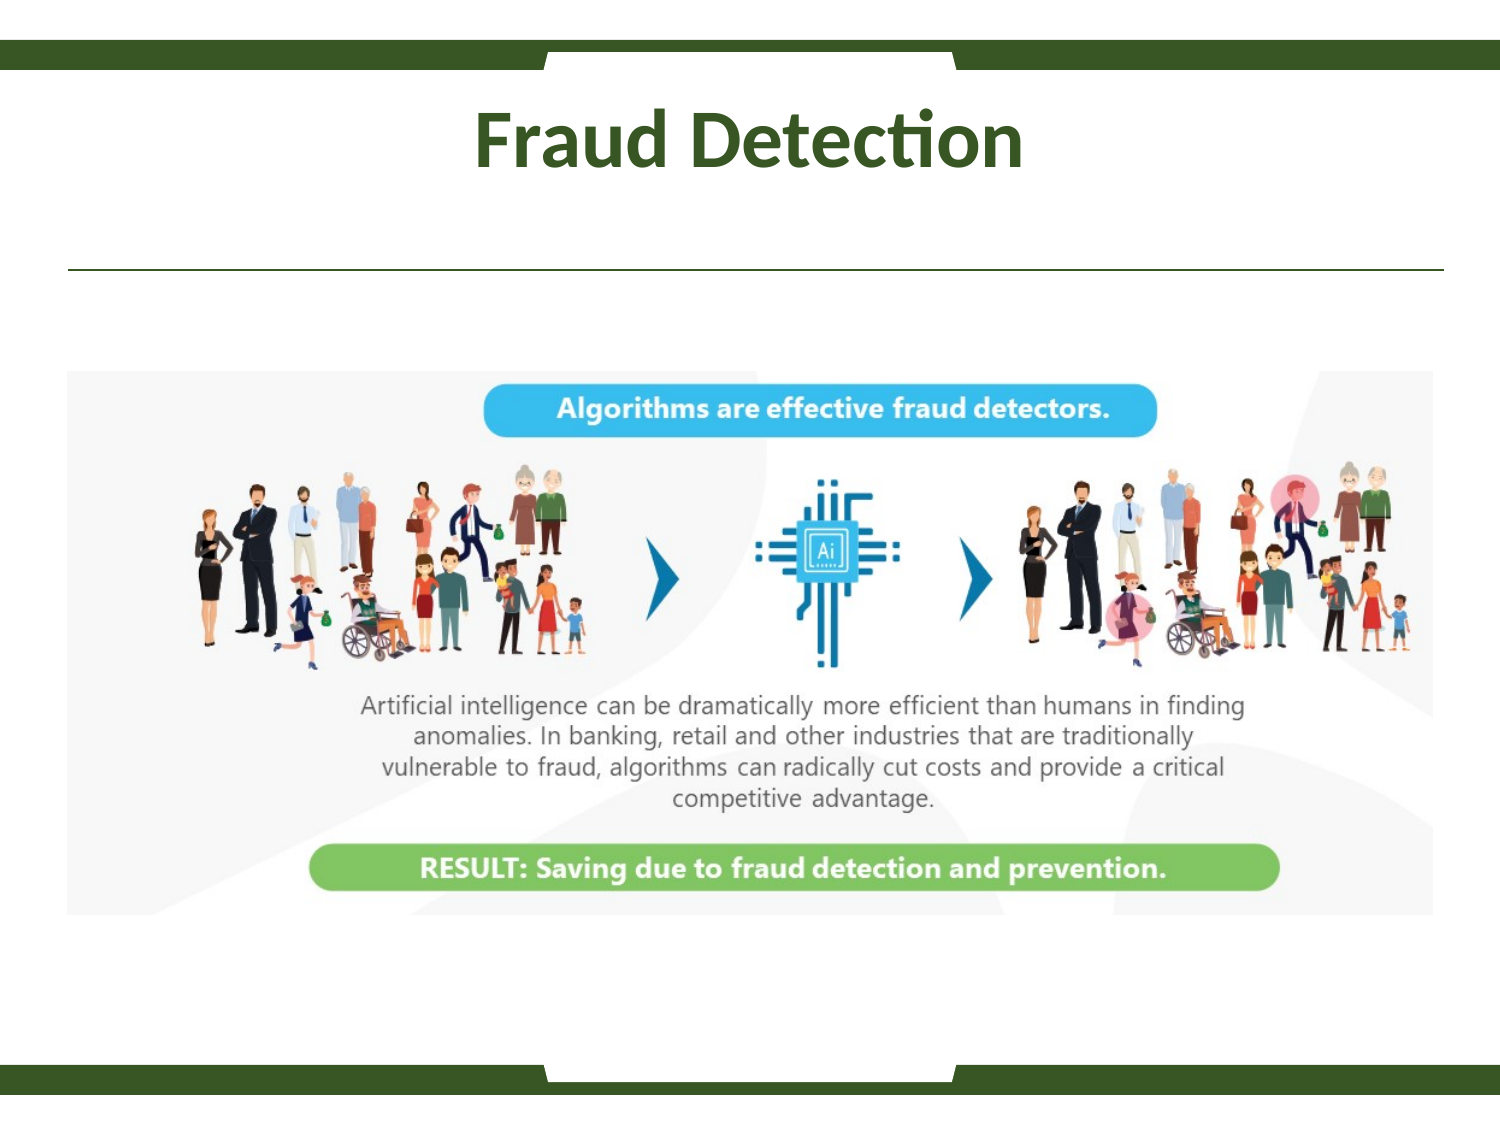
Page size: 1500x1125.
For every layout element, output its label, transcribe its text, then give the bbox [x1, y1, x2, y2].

title Fraud Detection [103, 83, 1397, 198]
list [67, 371, 1433, 915]
